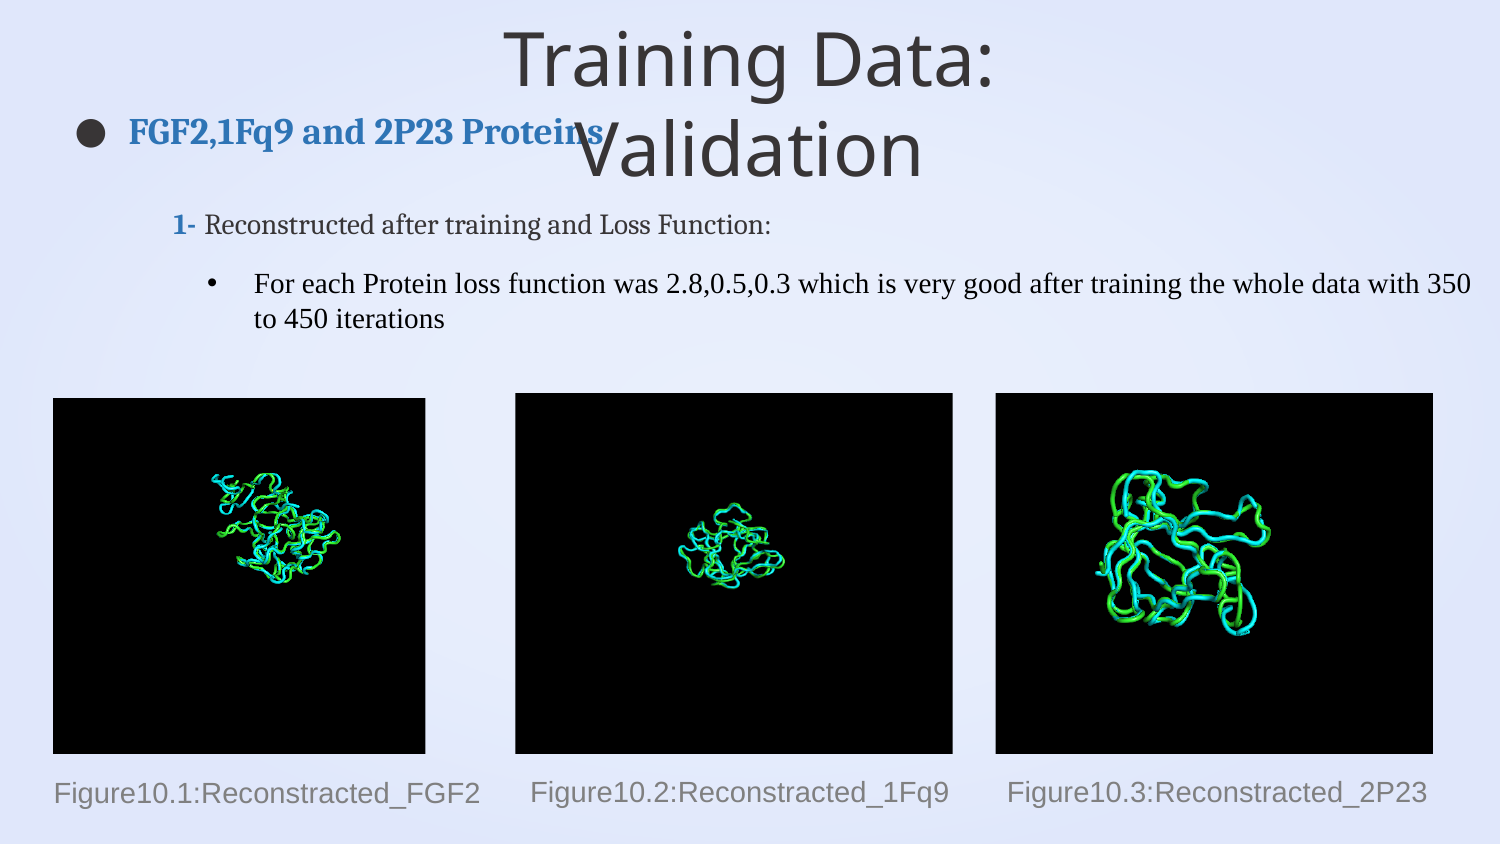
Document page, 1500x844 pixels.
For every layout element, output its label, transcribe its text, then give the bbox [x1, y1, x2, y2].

title Training Data: Validation [397, 0, 1103, 101]
text_box Figure10.2:Reconstracted_1Fq9 [515, 766, 985, 816]
list FGF2,1Fq9 and 2P23 Proteins 1- Reconstructed after training and Loss Function: [38, 206, 875, 258]
text_box Figure10.1:Reconstracted_FGF2 [38, 766, 508, 817]
text_box Figure10.3:Reconstracted_2P23 [992, 766, 1462, 816]
text_box For each Protein loss function was 2.8,0.5,0.3 which is very good after training the whole data with 350 to 450 iterations [192, 257, 1500, 342]
picture [0, 0, 1500, 844]
